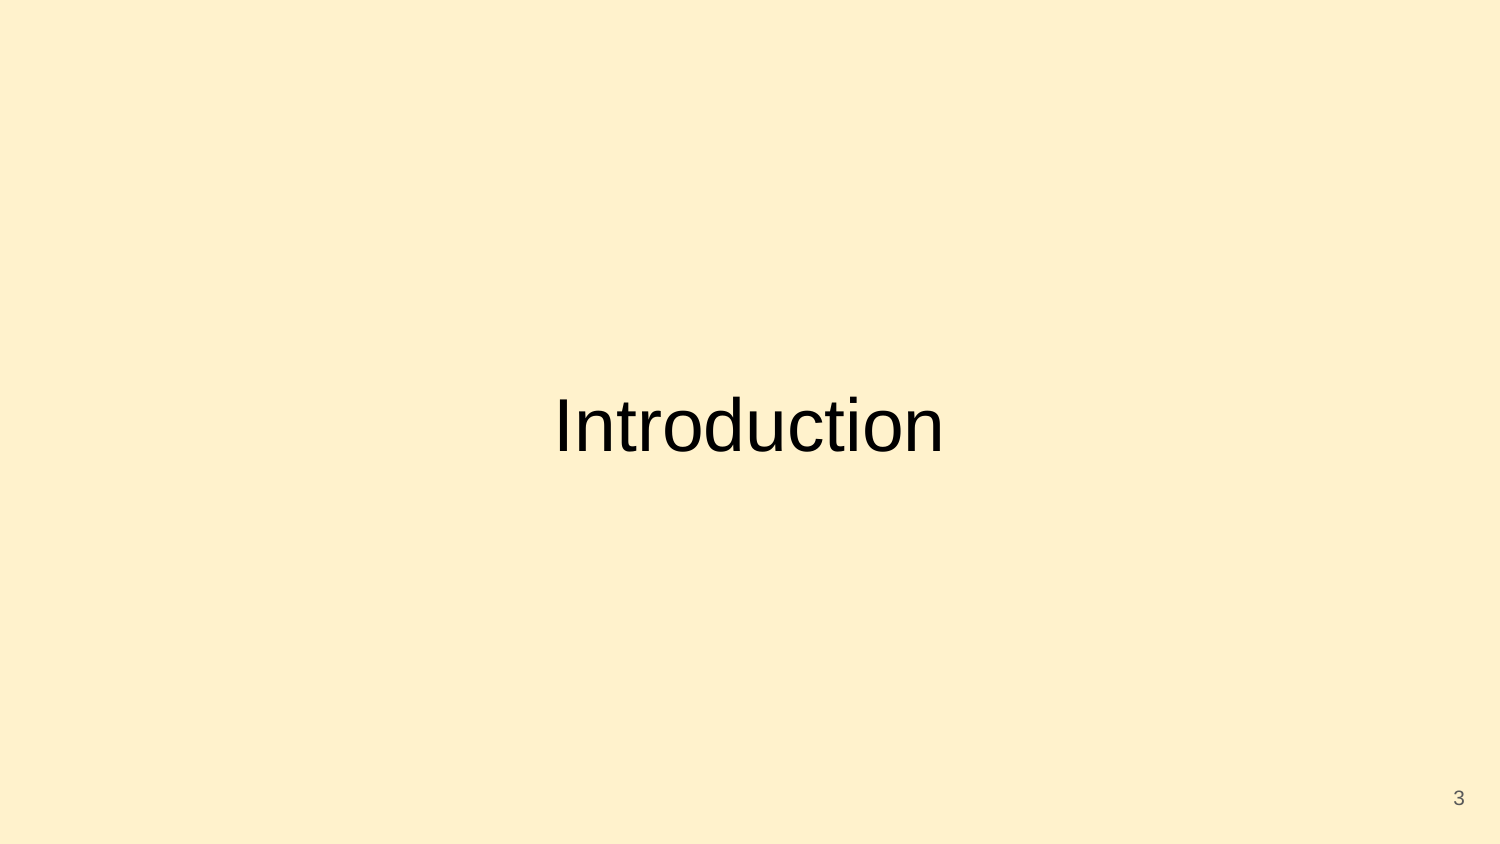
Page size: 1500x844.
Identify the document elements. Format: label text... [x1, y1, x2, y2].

slide_number 3 [1389, 764, 1480, 830]
title Introduction [51, 352, 1449, 491]
